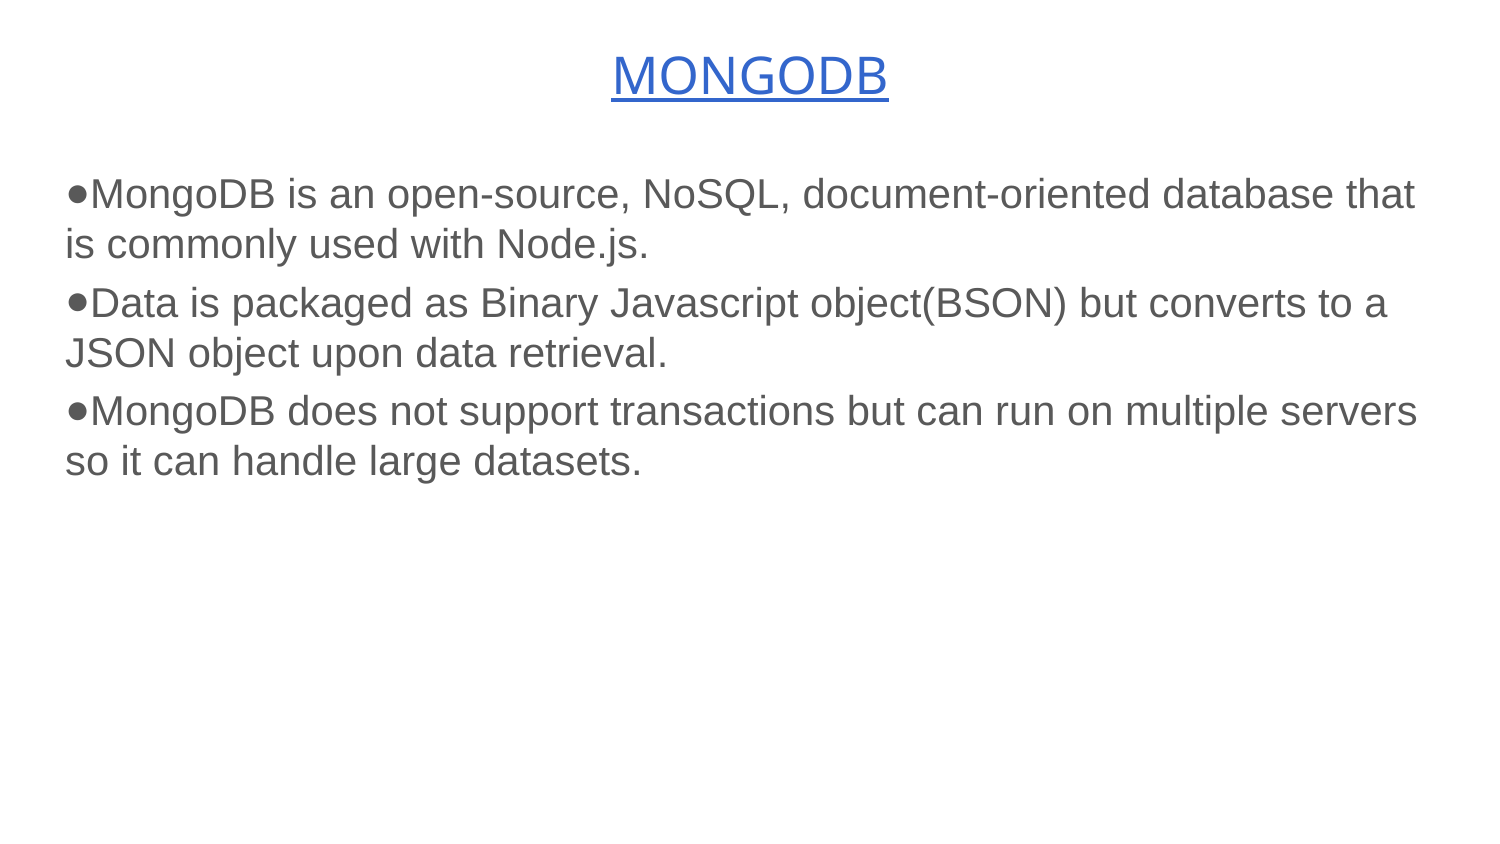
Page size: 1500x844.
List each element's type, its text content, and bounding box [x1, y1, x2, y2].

title MONGODB [0, 37, 1500, 110]
subtitle MongoDB is an open-source, NoSQL, document-oriented database that is commonly used with Node.js. Data is packaged as Binary Javascript object(BSON) but converts to a JSON object upon data retrieval. MongoDB does not support transactions but can run on multiple servers so it can handle large datasets. [50, 159, 1438, 772]
